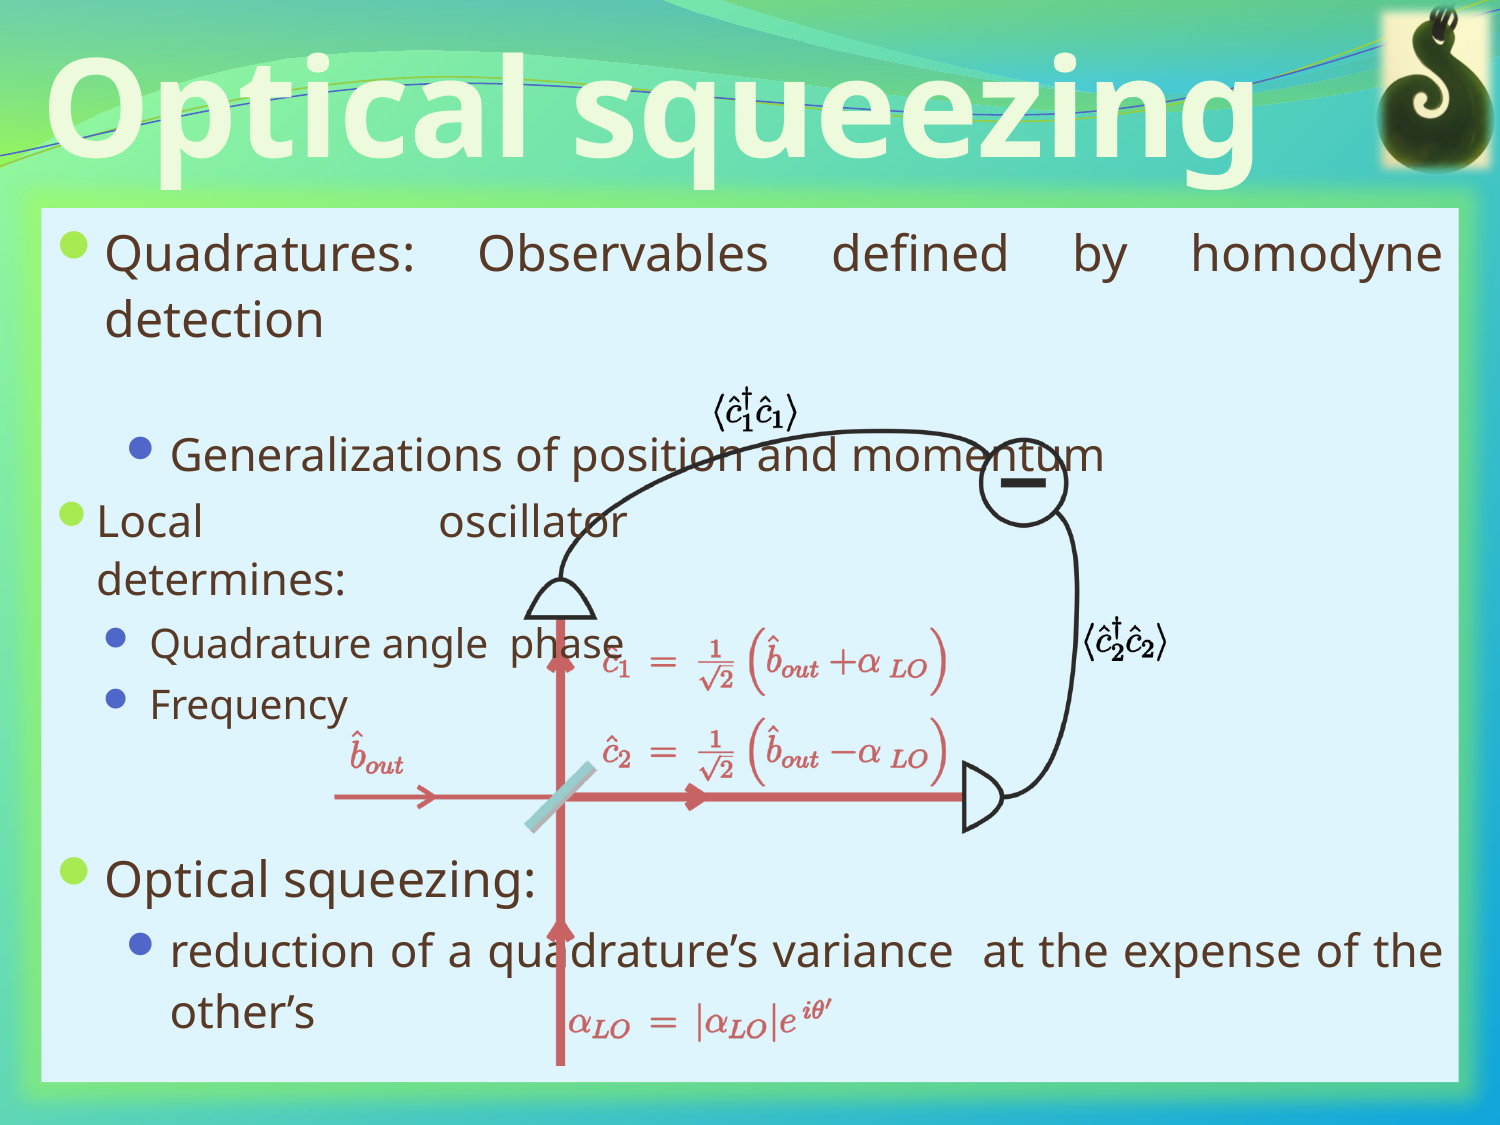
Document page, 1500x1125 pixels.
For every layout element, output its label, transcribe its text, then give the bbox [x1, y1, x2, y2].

title Optical squeezing [41, 22, 1366, 185]
text_box [39, 206, 1461, 1084]
title Thank you for your [326, 390, 1171, 1079]
picture [333, 386, 1167, 1066]
picture [1371, 0, 1500, 179]
title Thank you for your [326, 387, 333, 571]
text_box attention! [1364, 22, 1371, 185]
